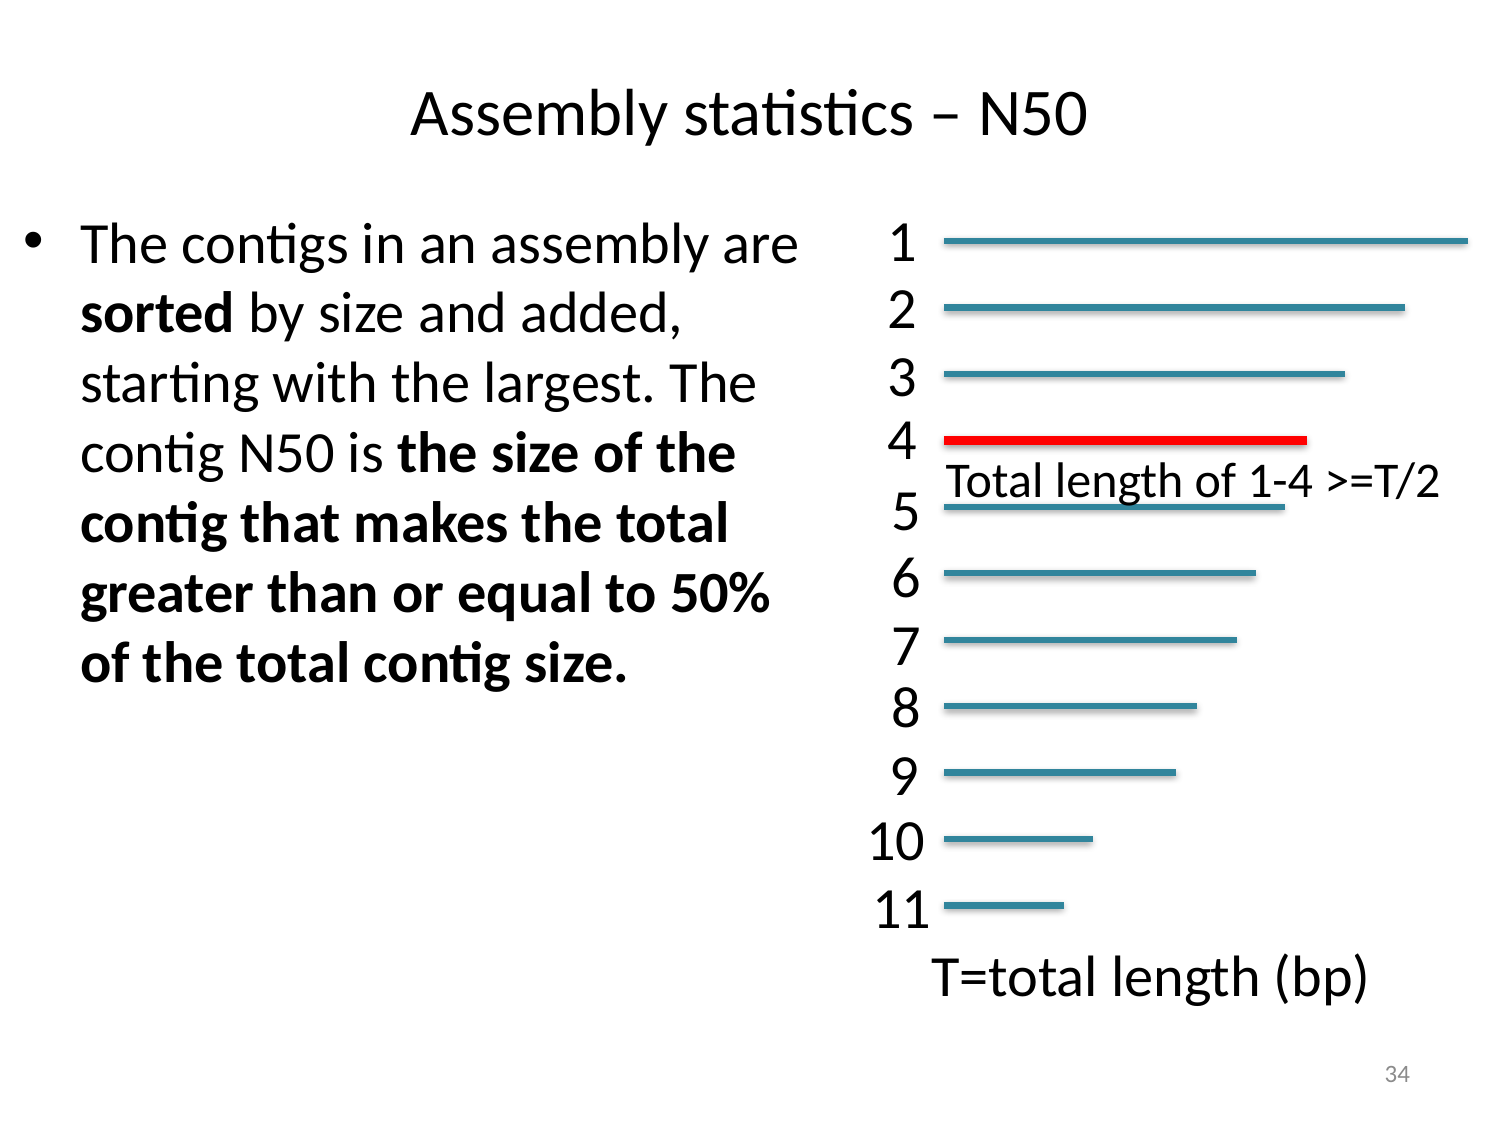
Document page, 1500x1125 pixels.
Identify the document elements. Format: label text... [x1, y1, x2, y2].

text_box 2 [872, 262, 932, 331]
text_box 8 [876, 662, 936, 747]
text_box 11 [857, 862, 947, 948]
title Assembly statistics – N50 [75, 45, 1425, 172]
text_box Total length of 1-4 >=T/2 [930, 440, 1456, 515]
slide_number 34 [1074, 1042, 1425, 1103]
text_box 1 [872, 196, 932, 262]
text_box 5 [876, 464, 936, 531]
text_box 9 [874, 729, 935, 794]
list The contigs in an assembly are sorted by size and added, starting with the largest. The contig N50 is the size of the contig that makes the total greater than or equal to 50% of the total contig size. [8, 197, 828, 1060]
text_box 10 [851, 794, 941, 879]
text_box 3 [872, 331, 932, 393]
text_box T=total length (bp) [916, 930, 1386, 1016]
text_box 4 [872, 393, 932, 479]
text_box 6 [876, 531, 936, 599]
text_box 7 [876, 599, 936, 662]
